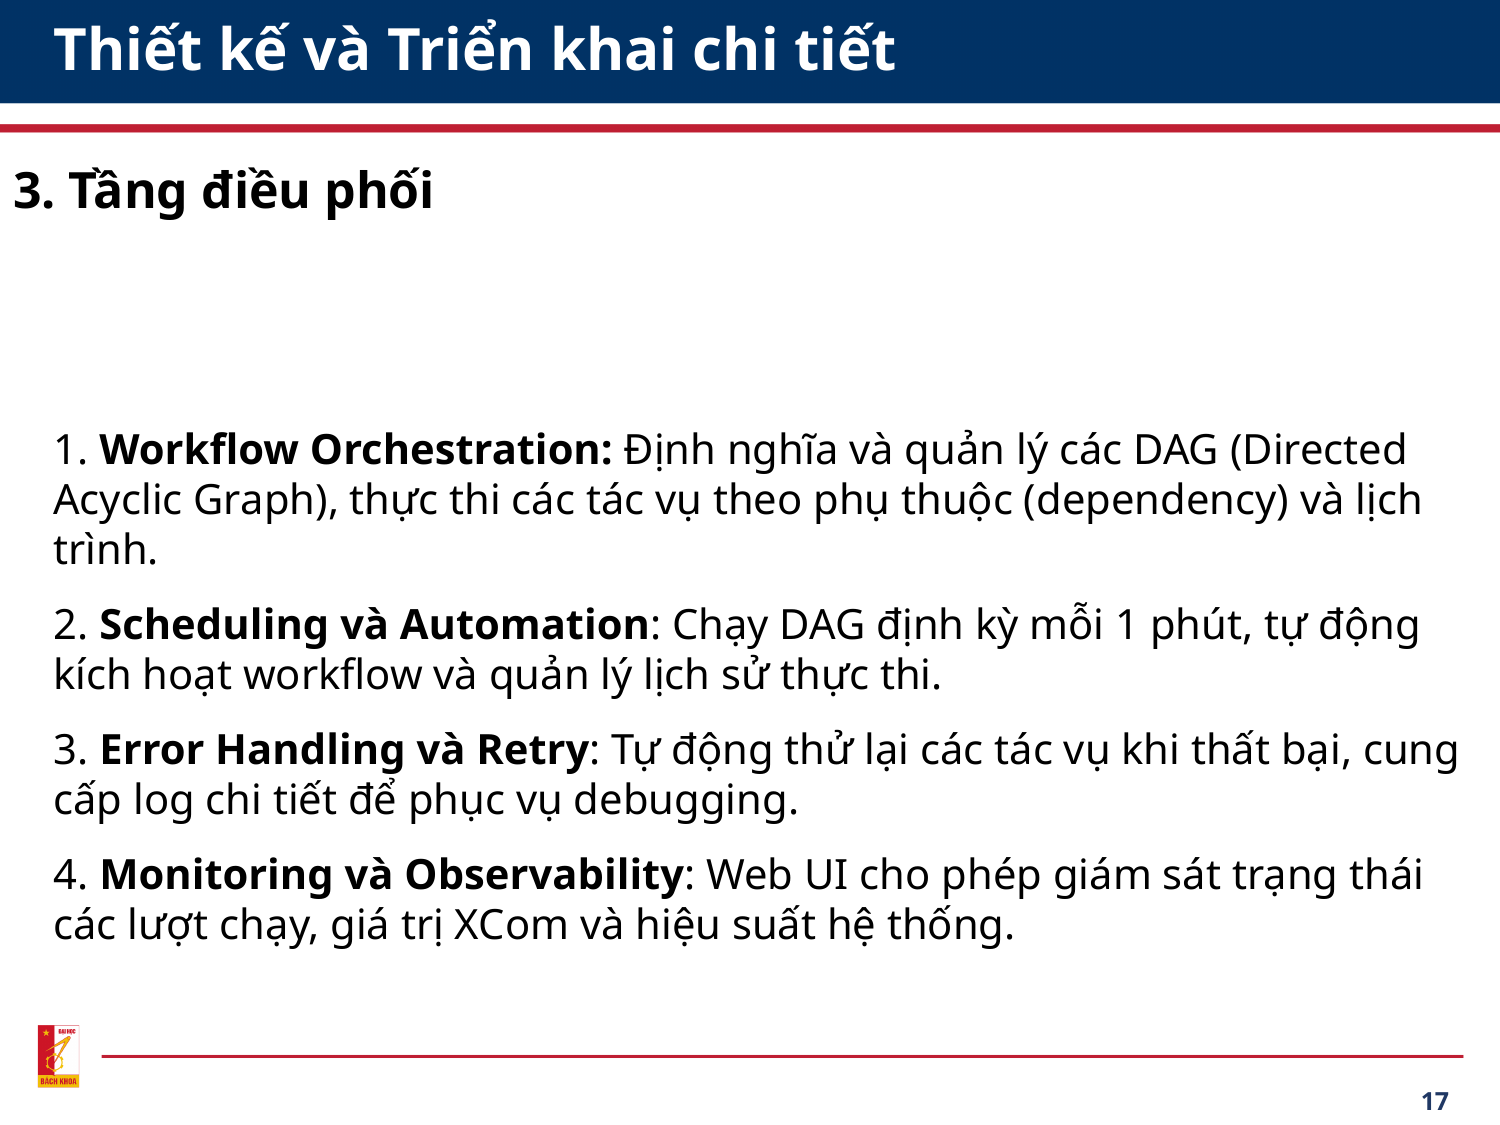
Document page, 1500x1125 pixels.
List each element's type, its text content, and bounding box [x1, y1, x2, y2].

text_box 1. Workflow Orchestration: Định nghĩa và quản lý các DAG (Directed Acyclic Graph), thực thi các tác vụ theo phụ thuộc (dependency) và lịch trình. 2. Scheduling và Automation: Chạy DAG định kỳ mỗi 1 phút, tự động kích hoạt workflow và quản lý lịch sử thực thi. 3. Error Handling và Retry: Tự động thử lại các tác vụ khi thất bại, cung cấp log chi tiết để phục vụ debugging. 4. Monitoring và Observability: Web UI cho phép giám sát trạng thái các lượt chạy, giá trị XCom và hiệu suất hệ thống. [38, 415, 1482, 956]
title Thiết kế và Triển khai chi tiết [38, 12, 1462, 87]
picture [0, 0, 1500, 1125]
slide_number 17 [1126, 1078, 1464, 1125]
text_box 3. Tầng điều phối [0, 151, 463, 227]
